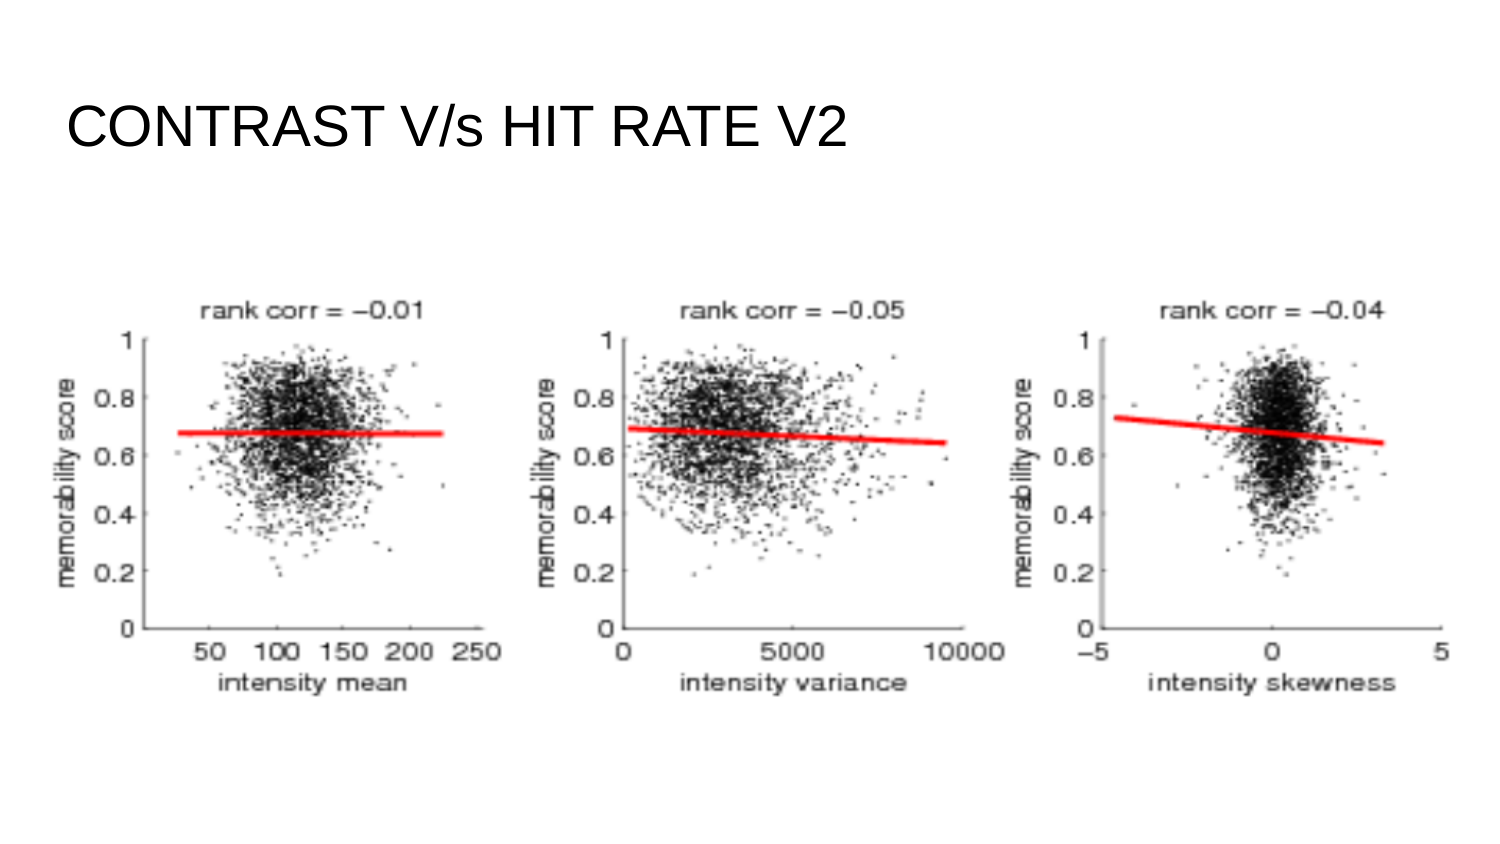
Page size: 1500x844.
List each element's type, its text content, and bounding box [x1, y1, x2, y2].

picture [47, 212, 1473, 817]
title CONTRAST V/s HIT RATE V2 [51, 72, 1449, 167]
